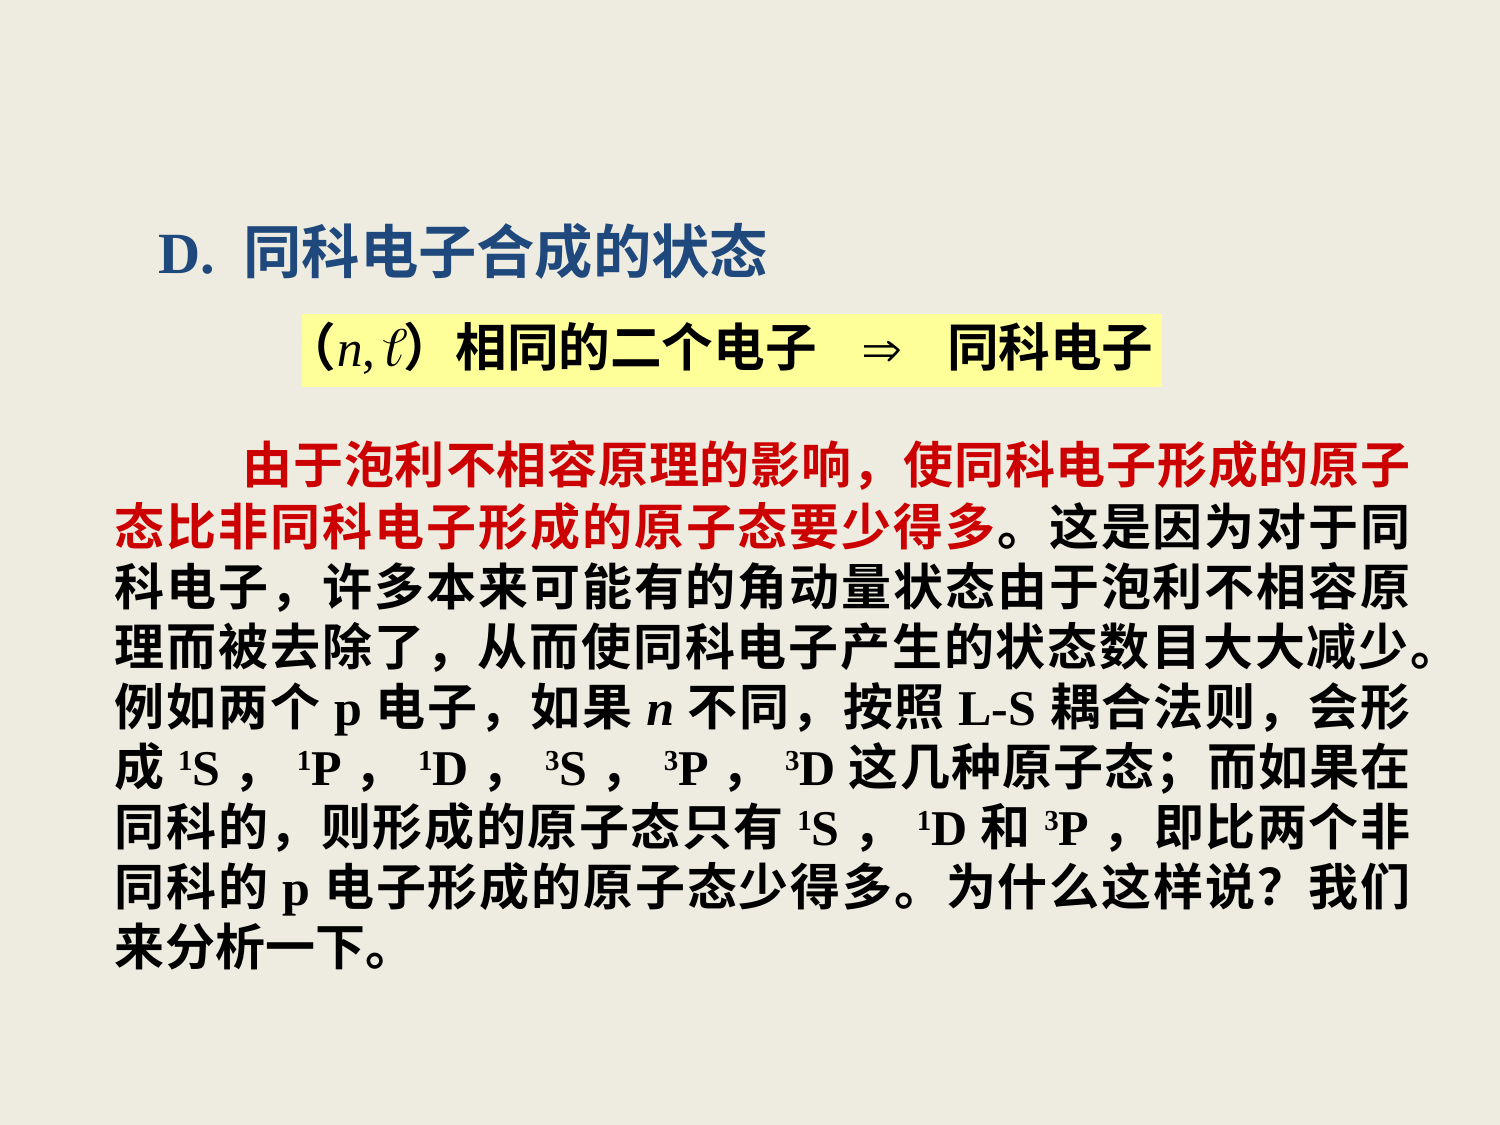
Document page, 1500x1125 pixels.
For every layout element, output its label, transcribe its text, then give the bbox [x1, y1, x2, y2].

text_box D. 同科电子合成的状态 由于泡利不相容原理的影响，使同科电子形成的原子态比非同科电子形成的原子态要少得多。这是因为对于同科电子，许多本来可能有的角动量状态由于泡利不相容原理而被去除了，从而使同科电子产生的状态数目大大减少。例如两个p电子，如果n不同，按照L-S耦合法则，会形成1S，1P，1D，3S，3P，3D这几种原子态；而如果在同科的，则形成的原子态只有1S，1D和3P，即比两个非同科的p电子形成的原子态少得多。为什么这样说？我们来分析一下。 [100, 207, 1426, 983]
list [301, 314, 1163, 388]
